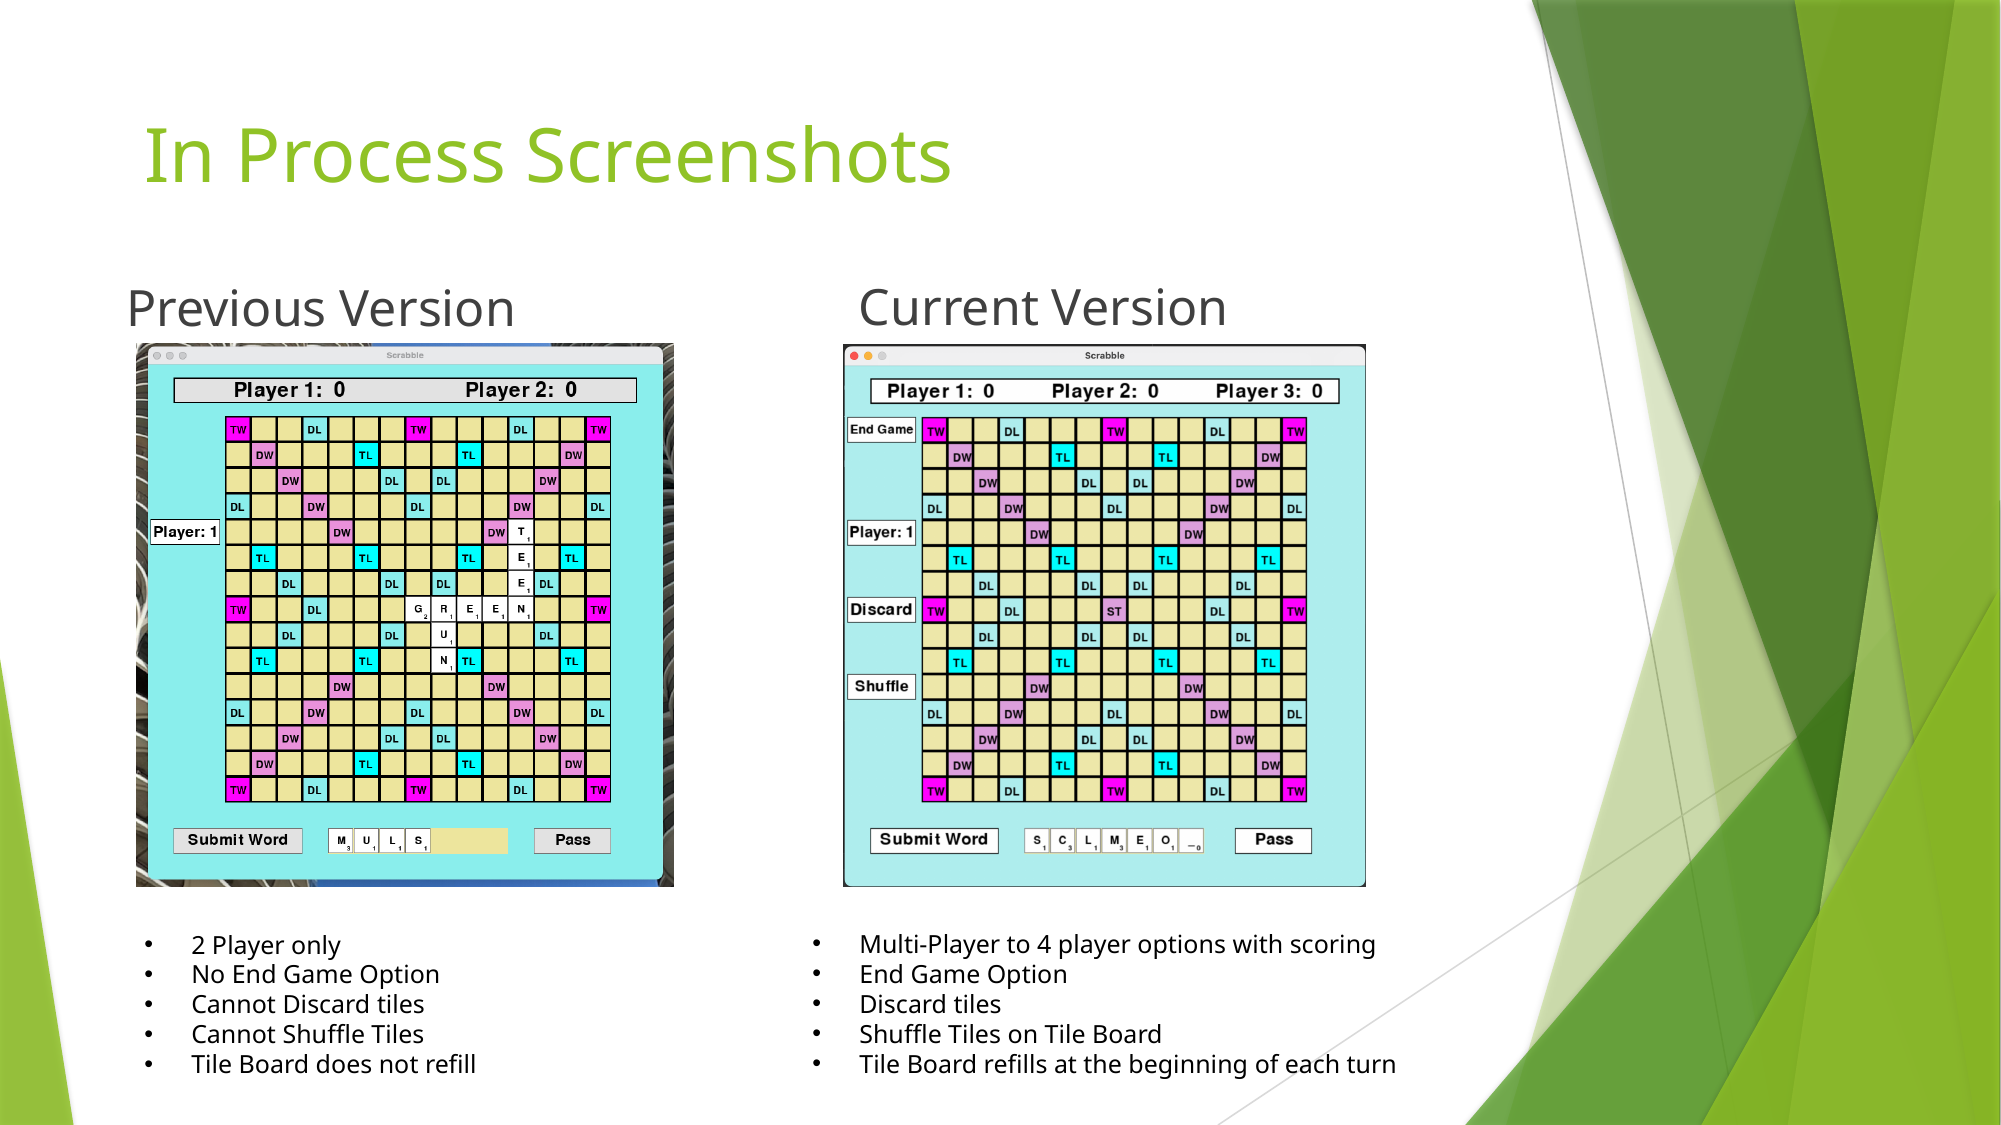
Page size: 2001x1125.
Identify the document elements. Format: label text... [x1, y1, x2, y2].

list Previous Version [111, 249, 798, 345]
text_box Multi-Player to 4 player options with scoring End Game Option Discard tiles Shuffle Tiles on Tile Board Tile Board refills at the beginning of each turn [797, 920, 1514, 1086]
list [136, 343, 675, 887]
text_box 2 Player only No End Game Option Cannot Discard tiles Cannot Shuffle Tiles Tile Board does not refill [129, 921, 798, 1087]
title In Process Screenshots [129, 99, 1540, 229]
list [843, 343, 1367, 887]
list Current Version [843, 248, 1531, 344]
